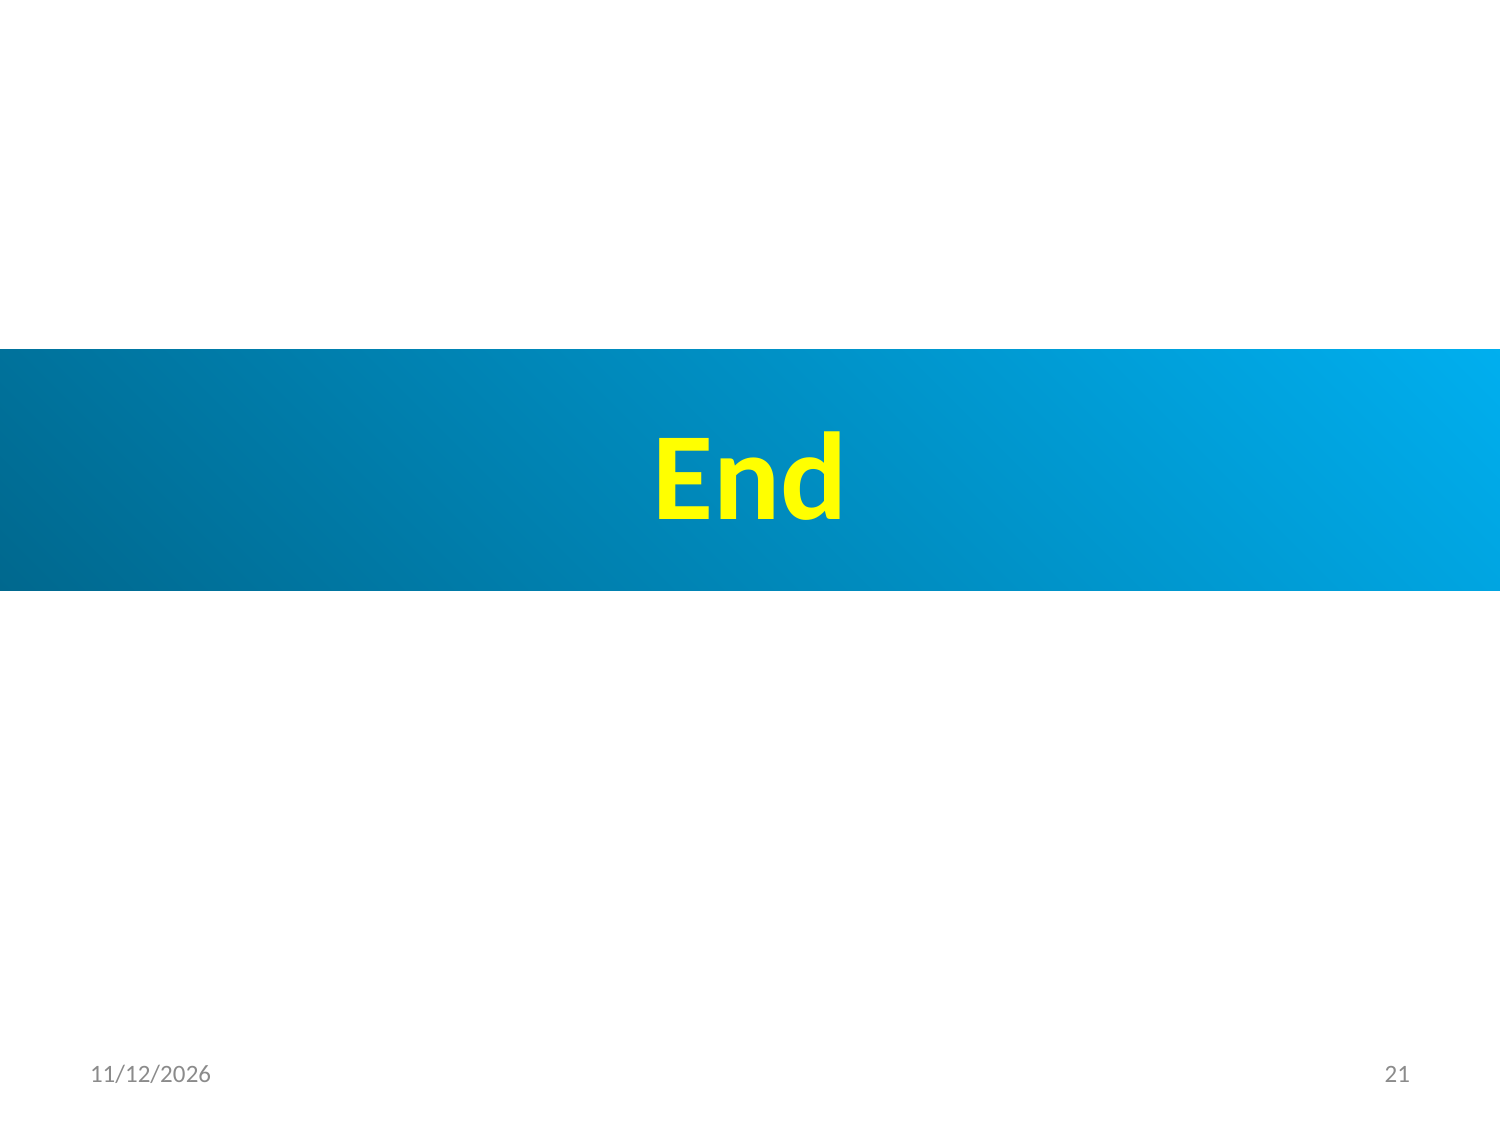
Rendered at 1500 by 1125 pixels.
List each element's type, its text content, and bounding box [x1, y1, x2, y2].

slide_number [75, 1042, 425, 1103]
slide_number 21 [1074, 1042, 1425, 1103]
title End [0, 349, 1500, 591]
